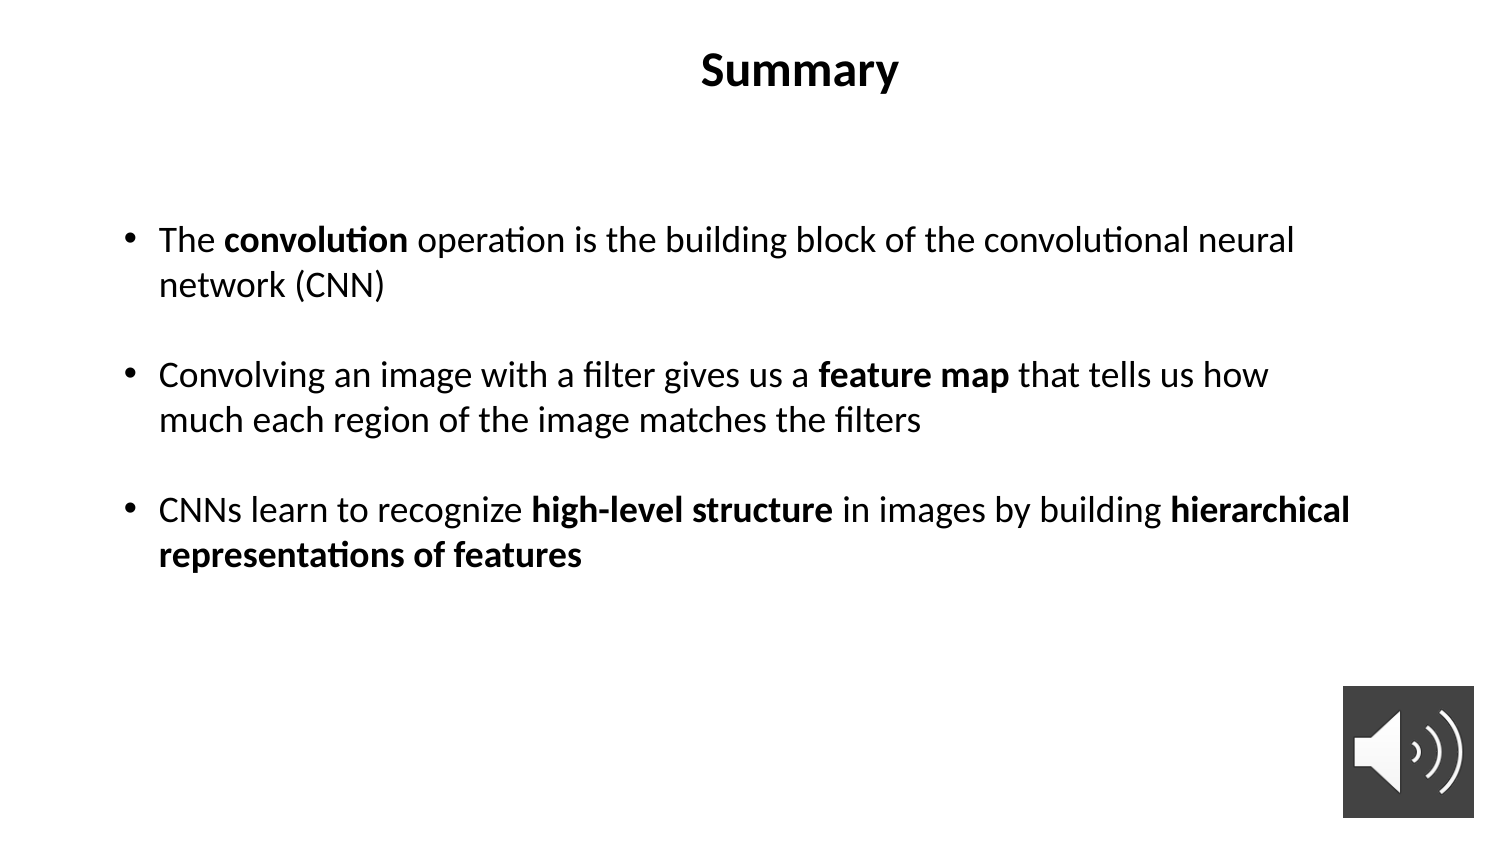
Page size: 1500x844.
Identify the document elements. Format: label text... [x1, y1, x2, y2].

text_box The convolution operation is the building block of the convolutional neural network (CNN) Convolving an image with a filter gives us a feature map that tells us how much each region of the image matches the filters CNNs learn to recognize high-level structure in images by building hierarchical representations of features [109, 207, 1367, 582]
picture [1341, 685, 1475, 819]
text_box Summary [686, 29, 915, 104]
